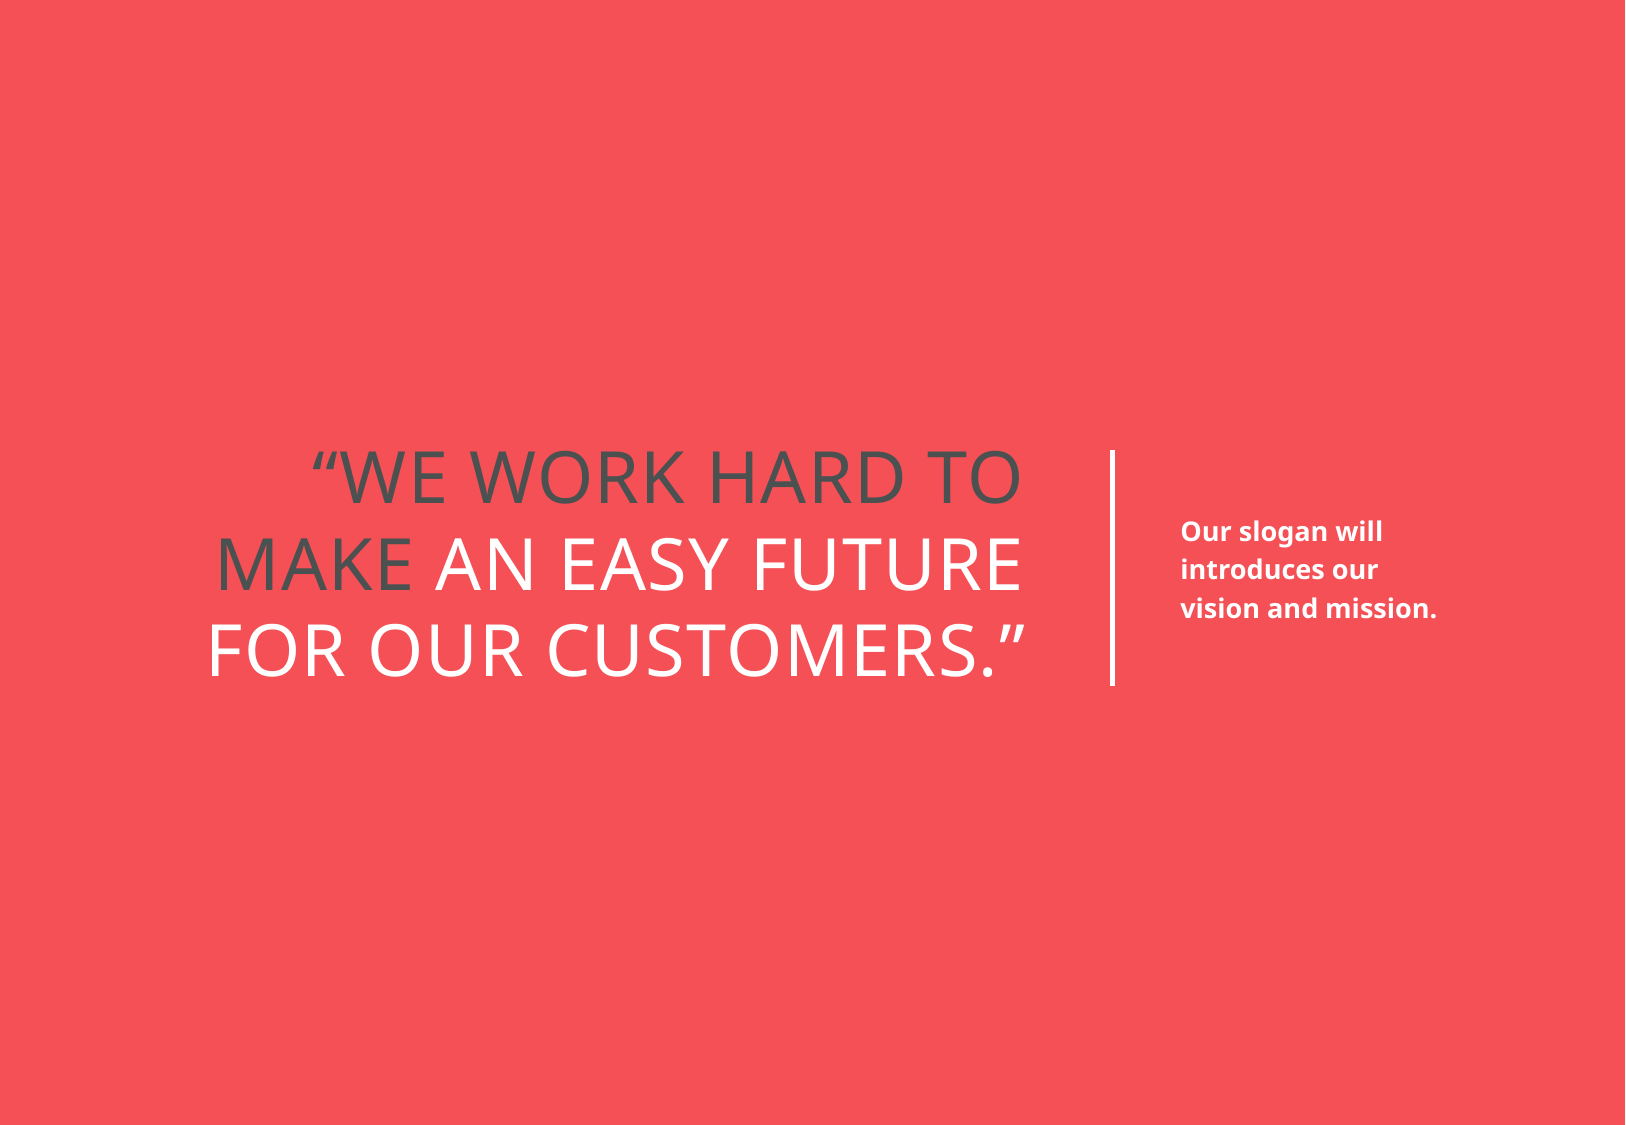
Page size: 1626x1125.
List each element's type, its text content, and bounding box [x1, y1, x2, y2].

text_box “We work hard to make an easy future for our customers.” [177, 431, 1026, 691]
text_box Our slogan will introduces our vision and mission. [1180, 507, 1448, 625]
